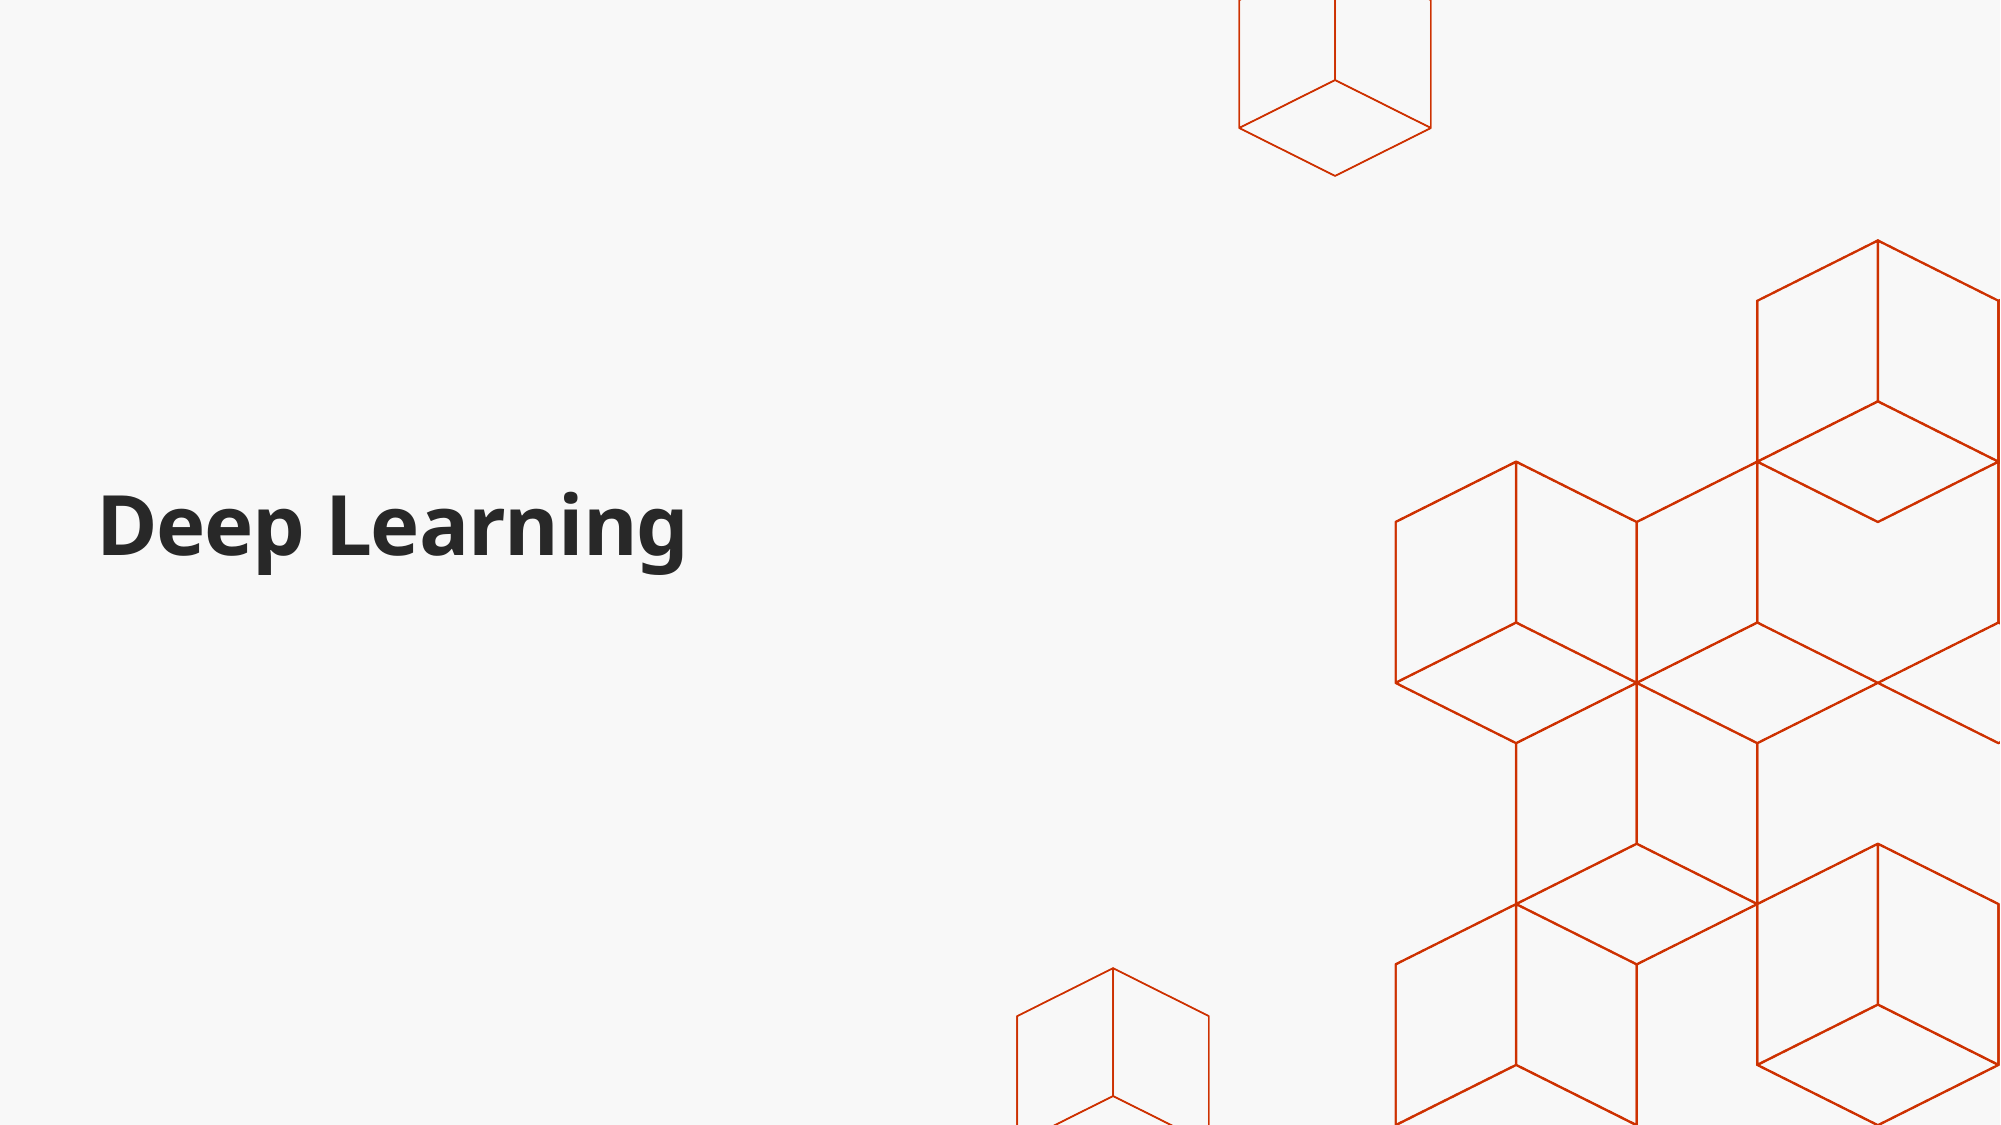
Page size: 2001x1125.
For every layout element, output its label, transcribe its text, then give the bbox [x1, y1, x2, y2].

picture [1238, 0, 1432, 177]
picture [1016, 967, 1210, 1125]
title Deep Learning [96, 482, 1146, 574]
picture [1394, 239, 2000, 1125]
